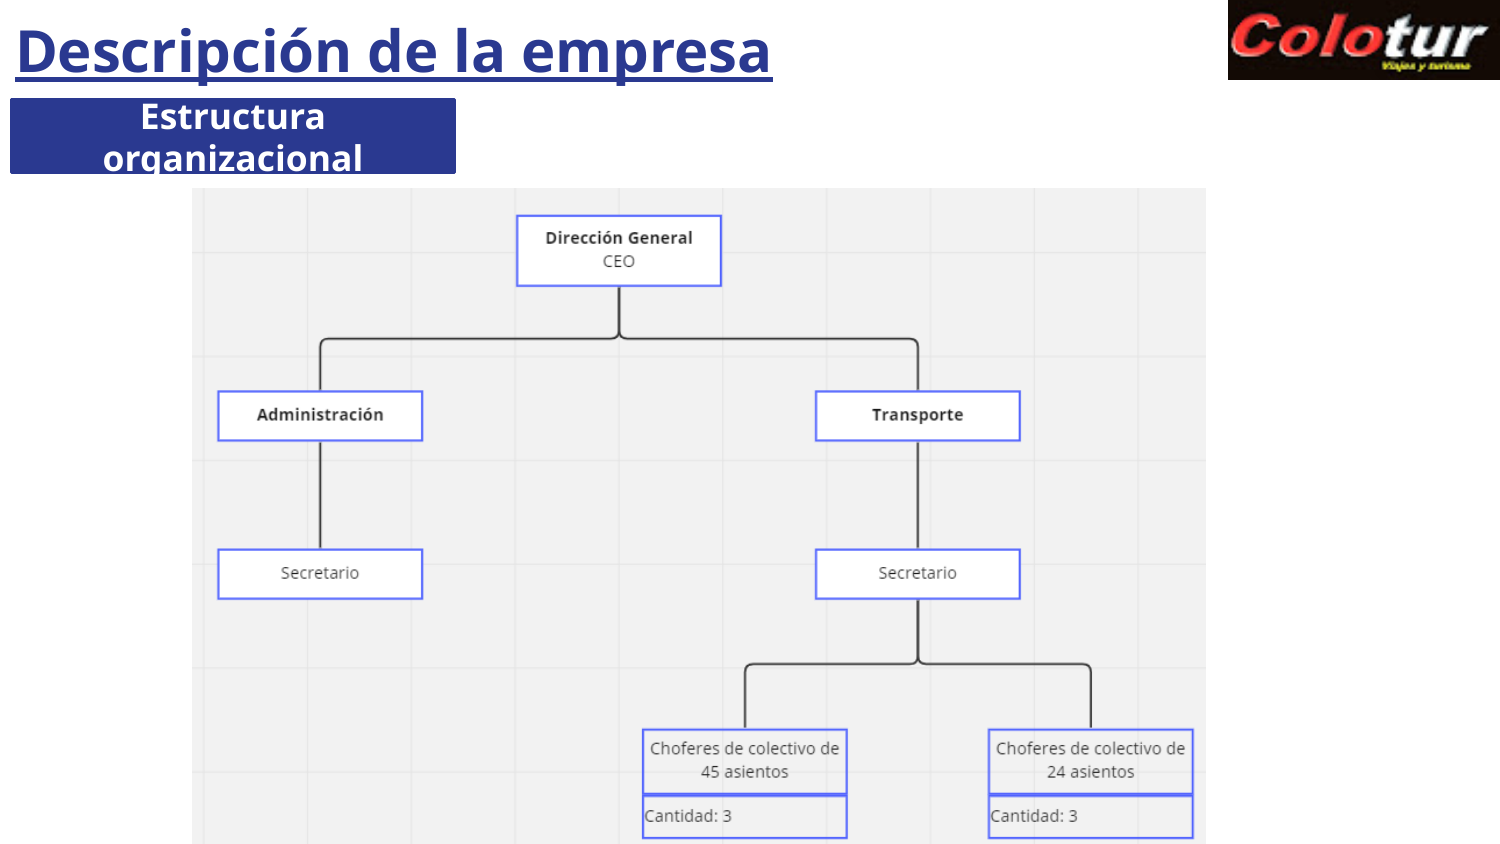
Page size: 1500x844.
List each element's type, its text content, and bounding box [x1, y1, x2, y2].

text_box Descripción de la empresa [0, 0, 1398, 100]
text_box Estructura organizacional [11, 99, 455, 173]
picture [1227, 0, 1500, 80]
picture [191, 188, 1206, 844]
